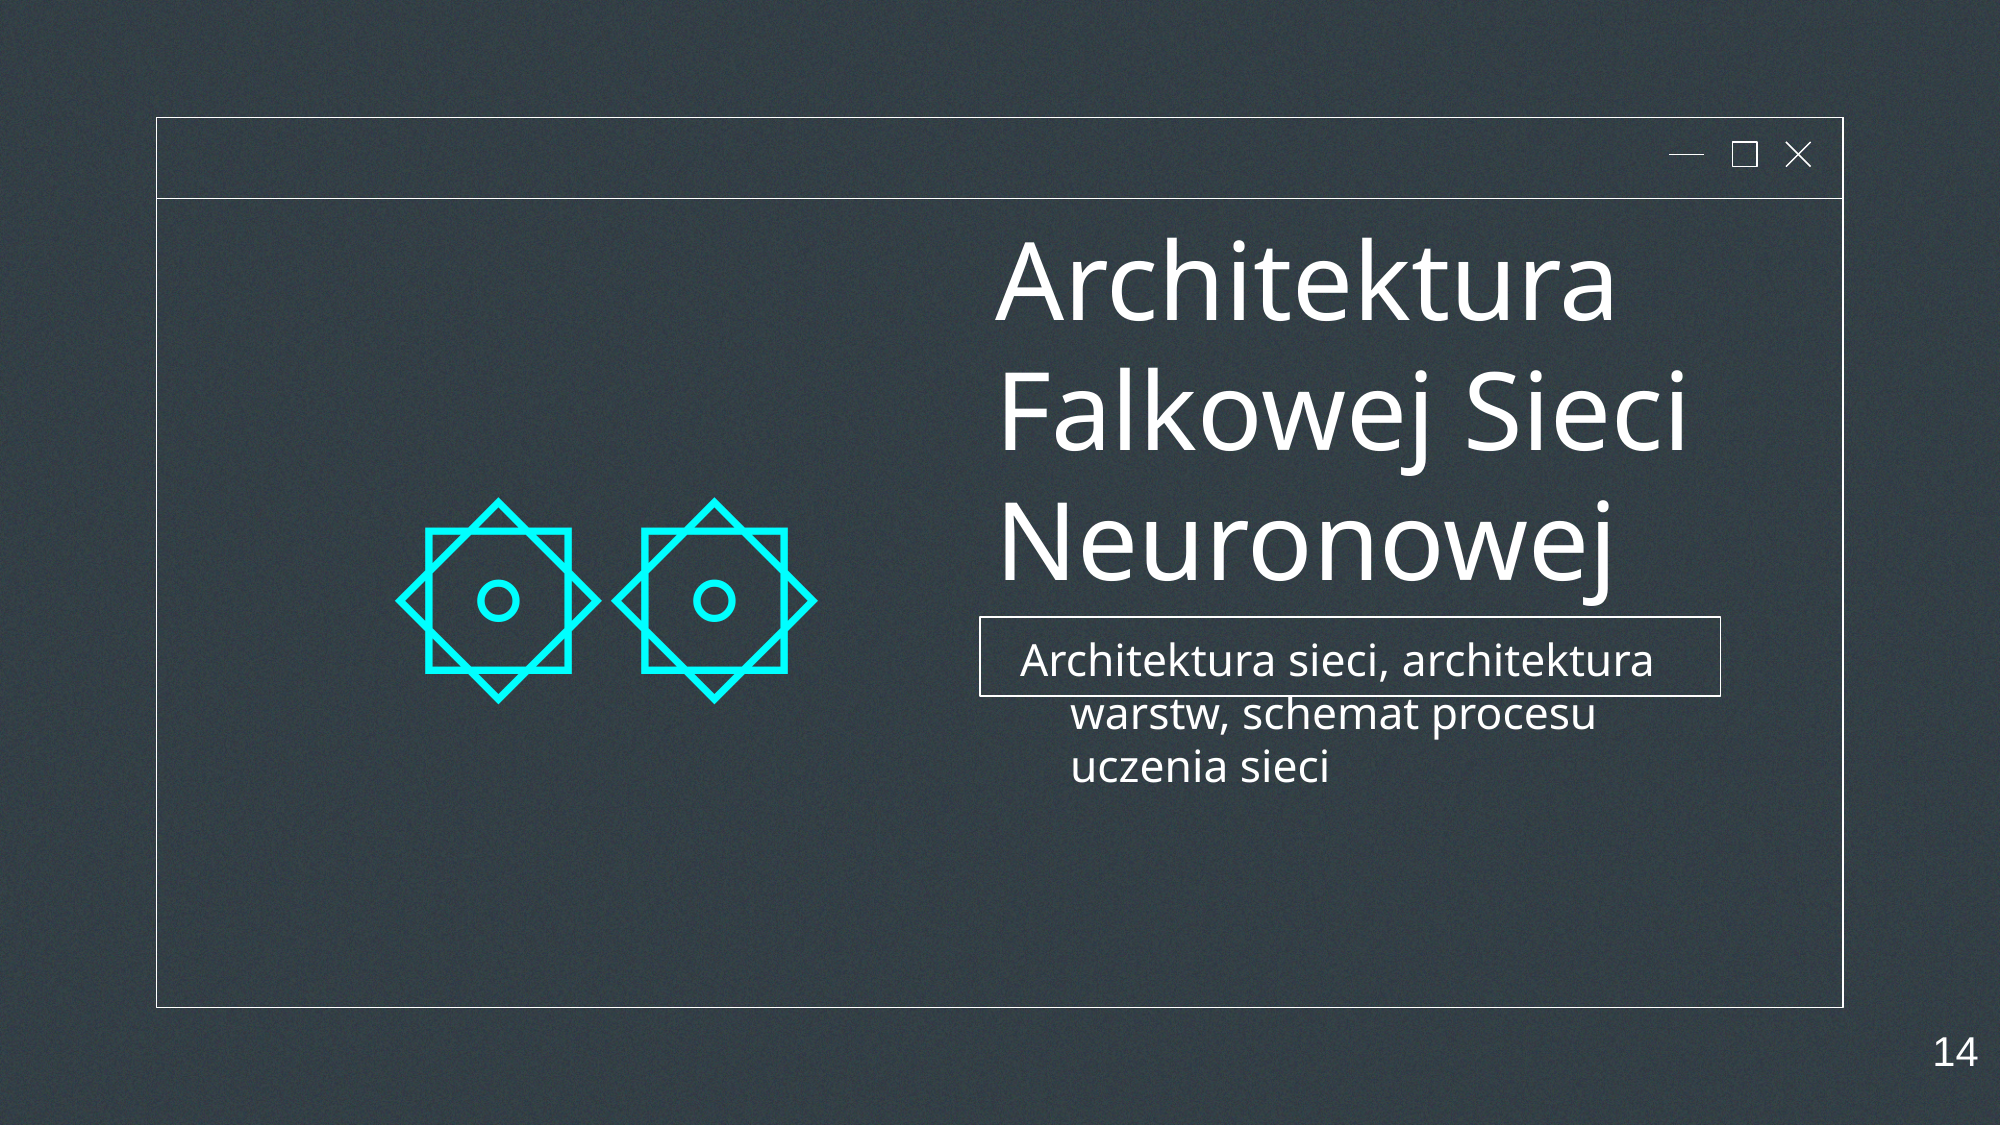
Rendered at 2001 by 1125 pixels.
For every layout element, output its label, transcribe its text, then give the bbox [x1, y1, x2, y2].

picture [0, 0, 2000, 1125]
title Architektura Falkowej Sieci Neuronowej [980, 349, 1721, 616]
title ۞۞ [342, 460, 872, 729]
subtitle Architektura sieci, architektura warstw, schemat procesu uczenia sieci [979, 616, 1721, 697]
text_box 14 [1917, 1017, 2000, 1123]
